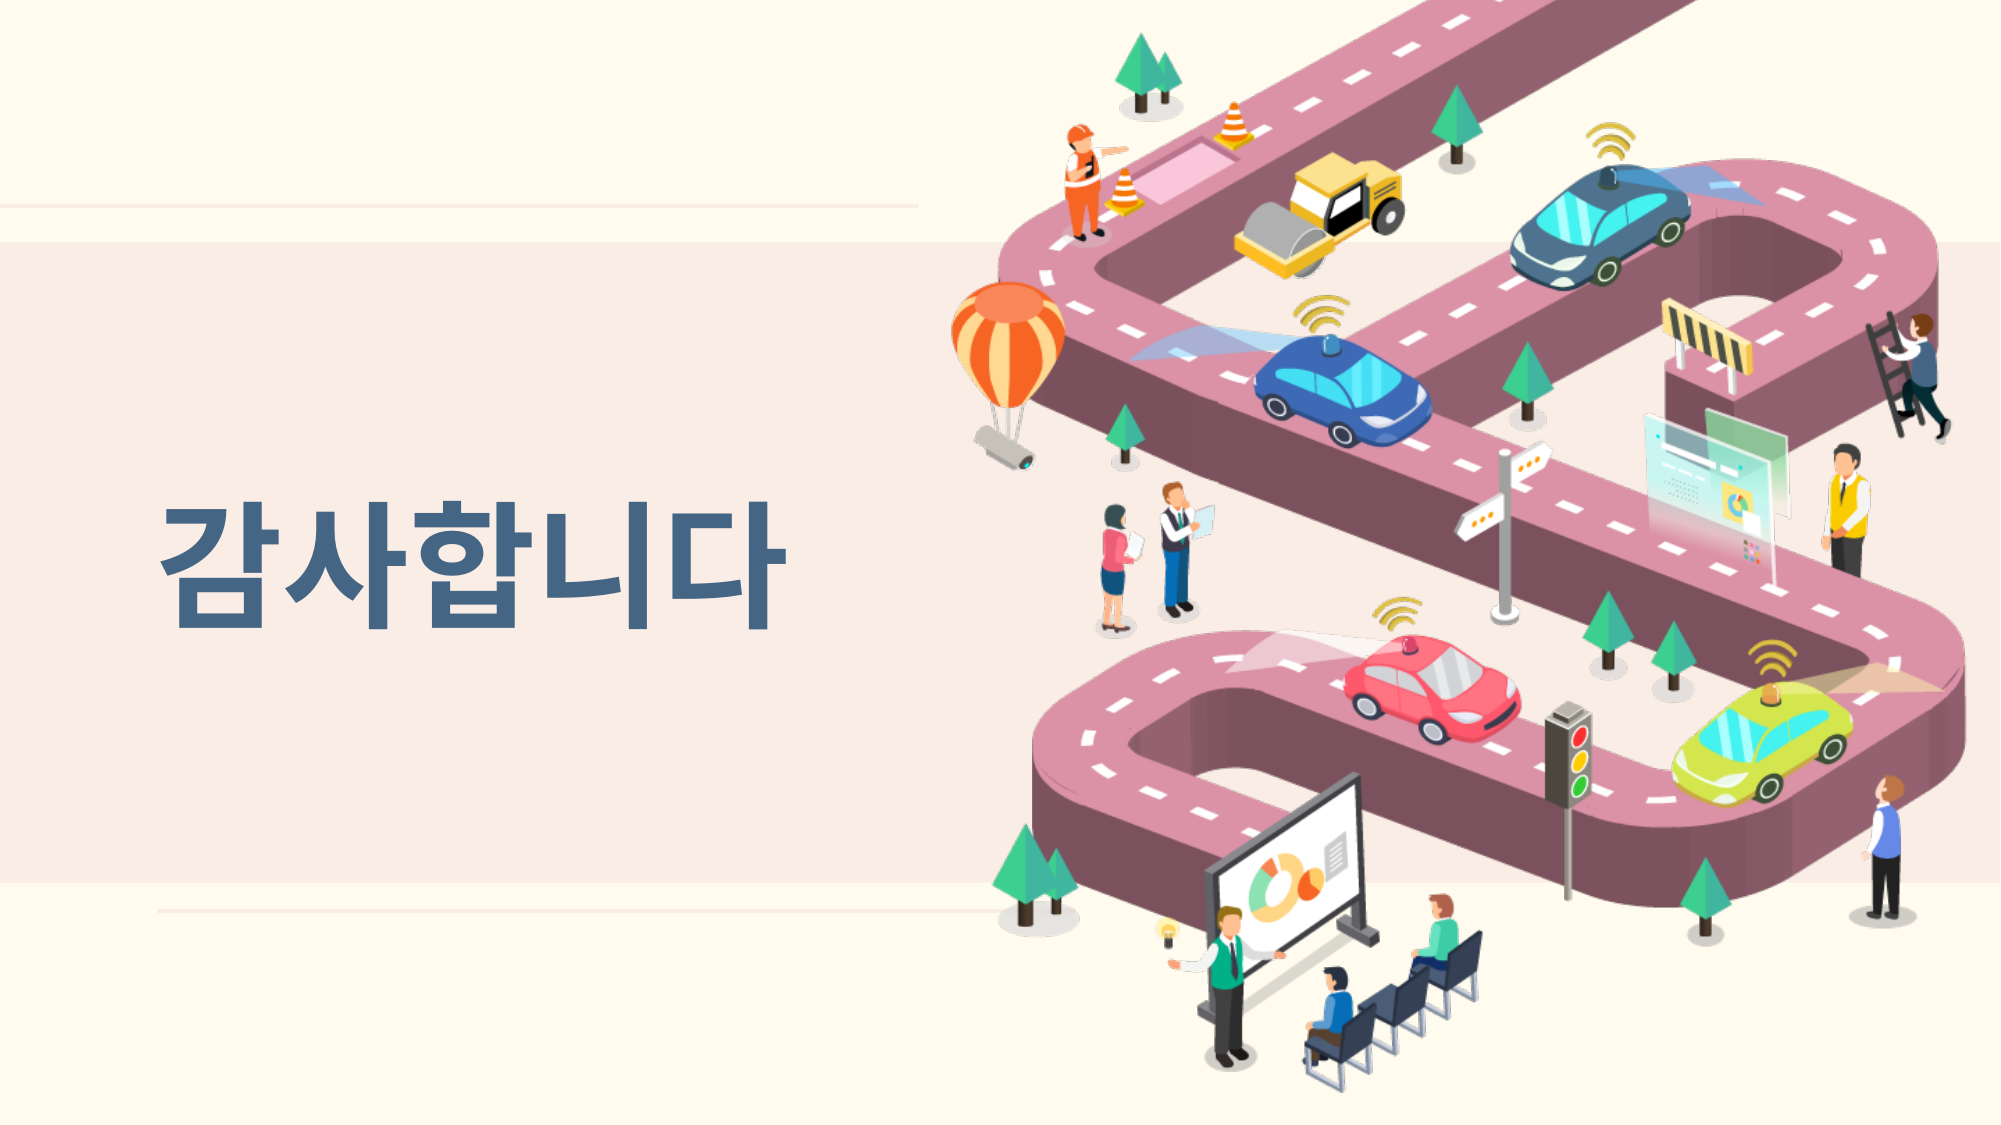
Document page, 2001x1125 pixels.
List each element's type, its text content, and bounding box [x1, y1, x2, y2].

picture [268, 0, 1983, 1125]
text_box 감사합니다 [141, 491, 804, 655]
